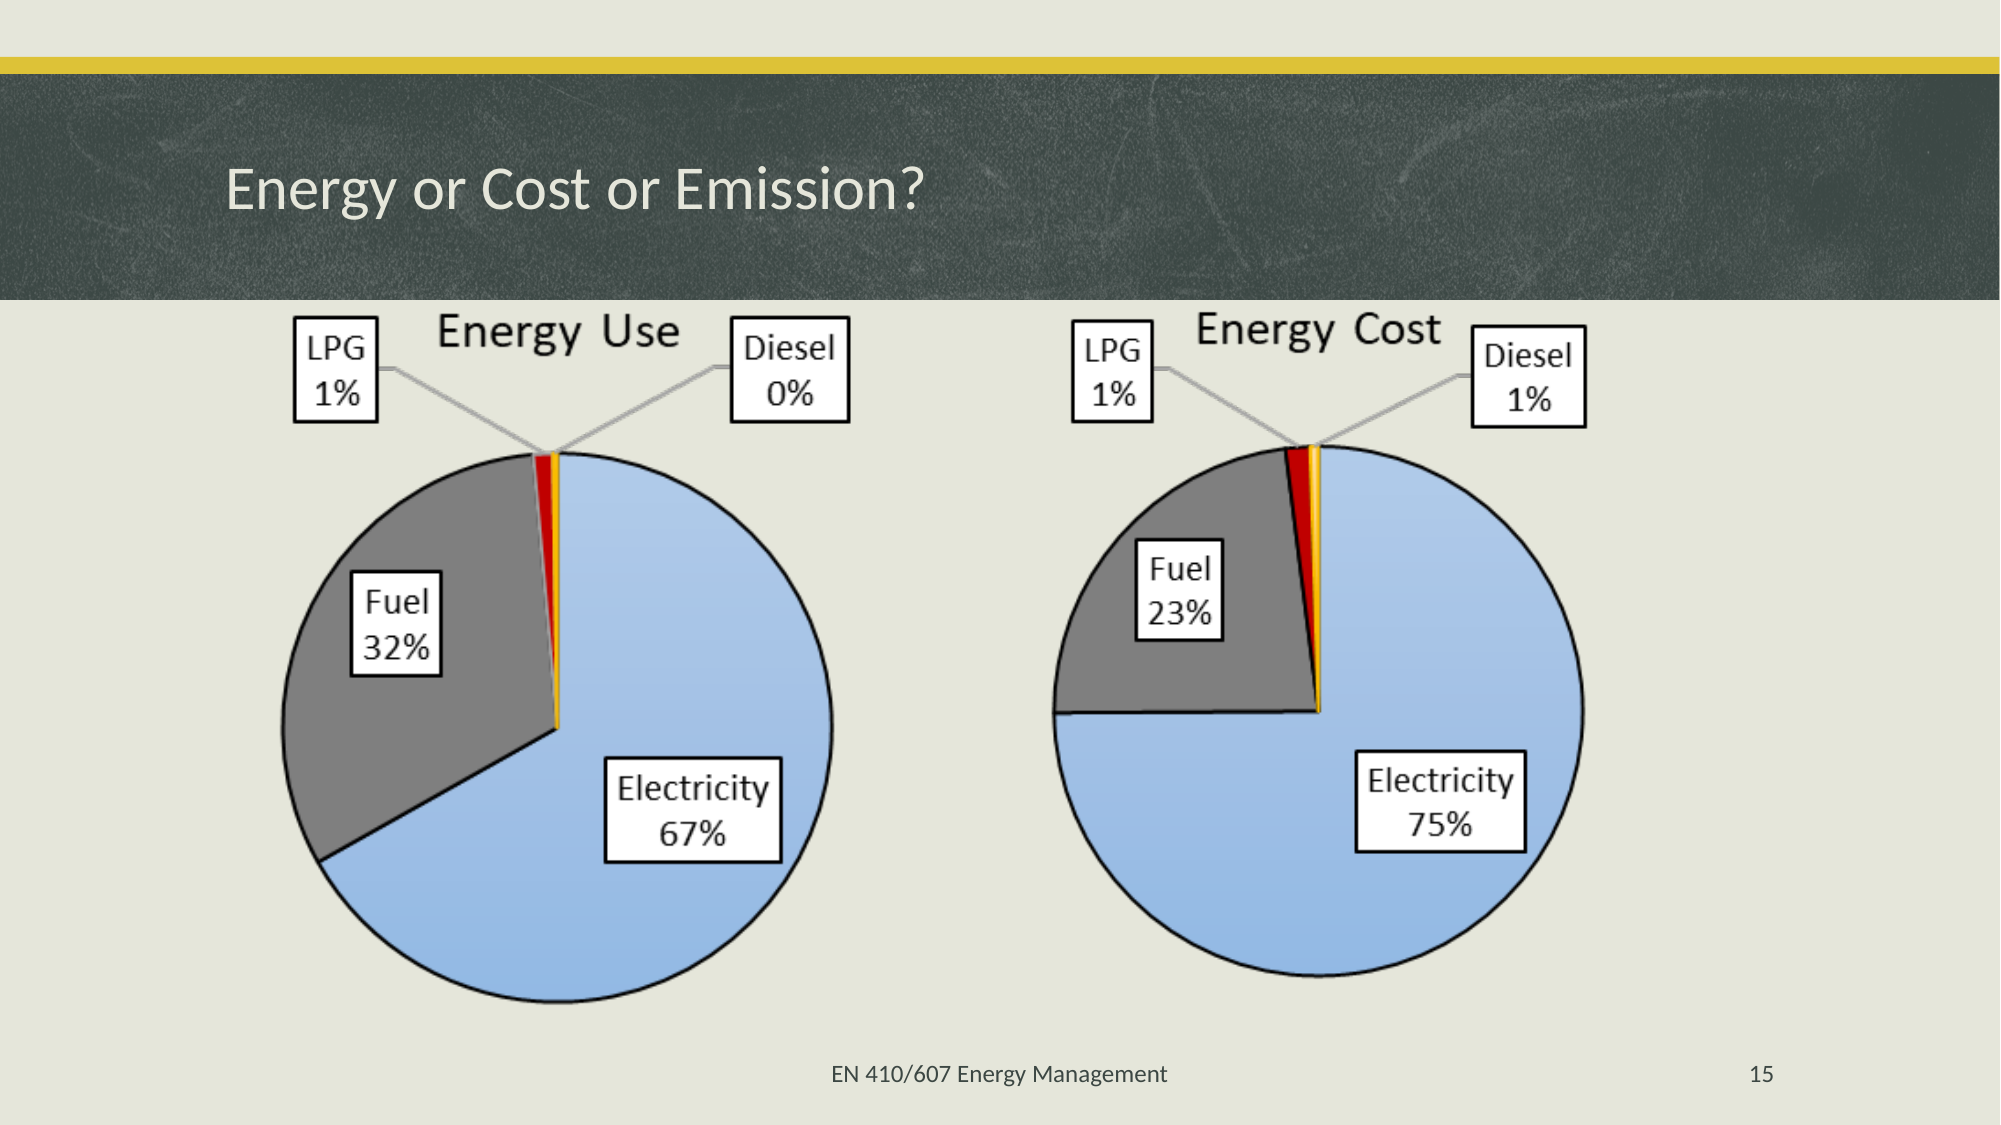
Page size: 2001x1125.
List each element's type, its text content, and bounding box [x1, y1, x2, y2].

picture [984, 299, 1659, 1002]
picture [0, 74, 2000, 300]
slide_number 15 [1466, 1042, 1790, 1103]
title Energy or Cost or Emission? [210, 76, 1790, 300]
picture [233, 299, 932, 1009]
footer EN 410/607 Energy Management [533, 1042, 1466, 1103]
